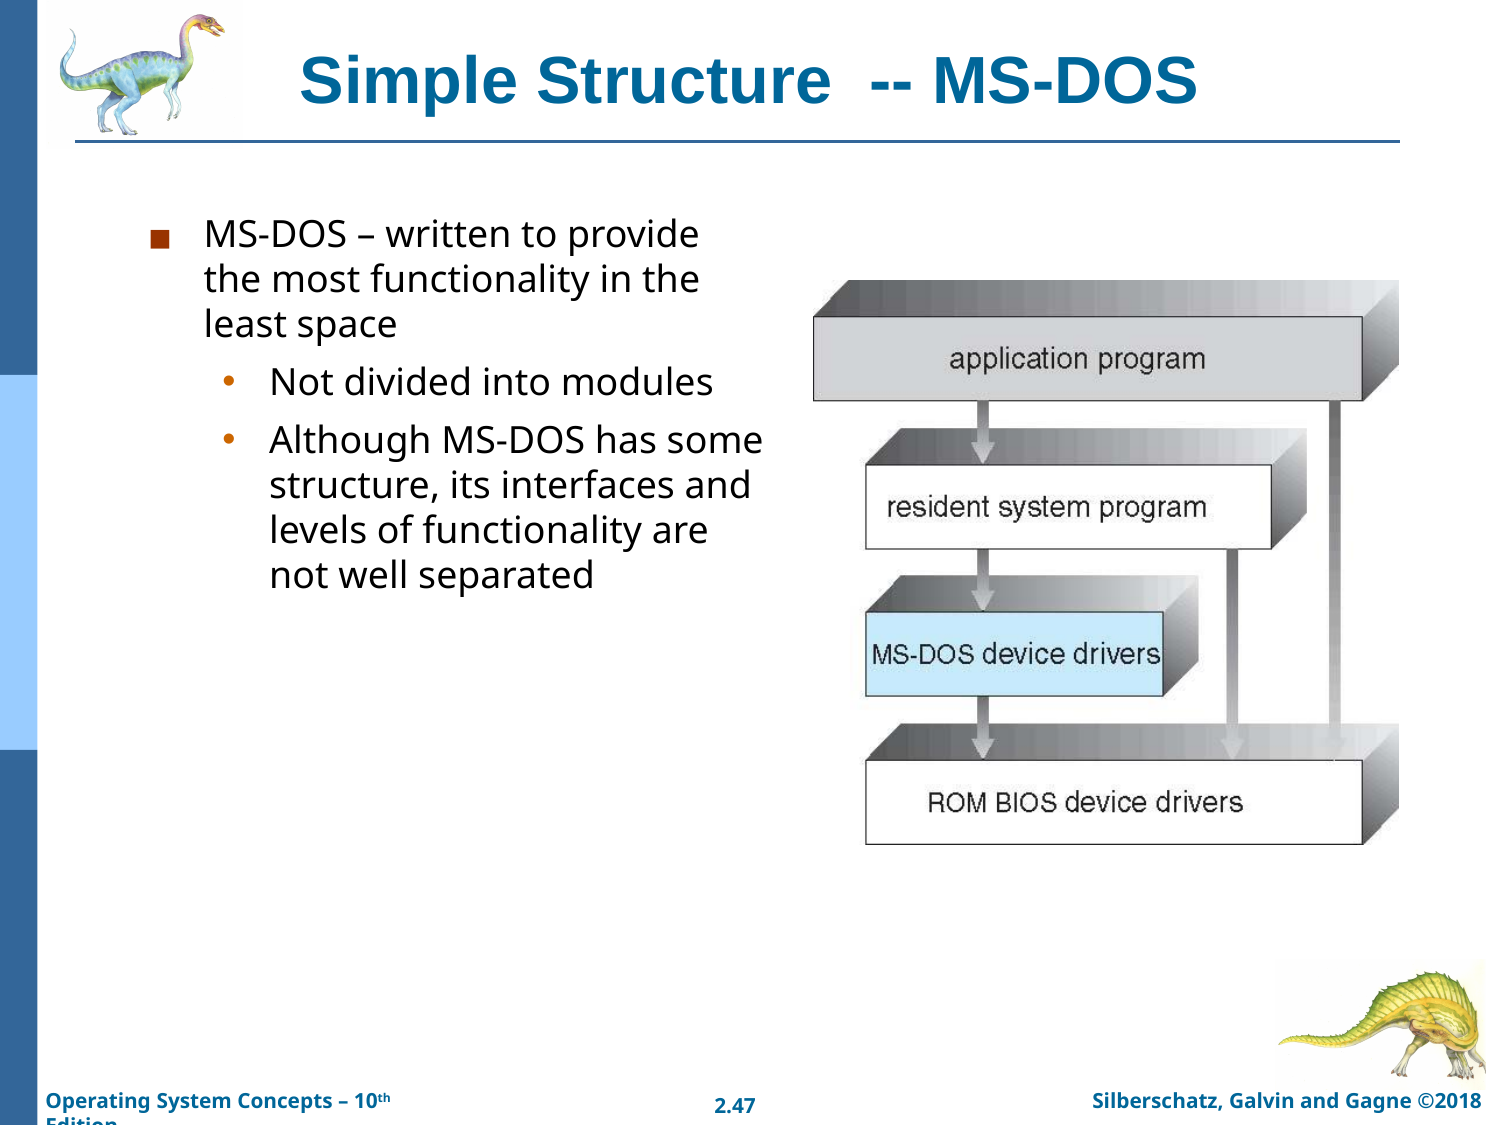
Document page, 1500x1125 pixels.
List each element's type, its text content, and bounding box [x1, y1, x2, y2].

title Simple Structure -- MS-DOS [75, 29, 1425, 125]
list MS-DOS – written to provide the most functionality in the least space Not divided into modules Although MS-DOS has some structure, its interfaces and levels of functionality are not well separated [132, 202, 782, 946]
picture [812, 280, 1399, 845]
picture [46, 0, 243, 149]
picture [1275, 959, 1486, 1090]
